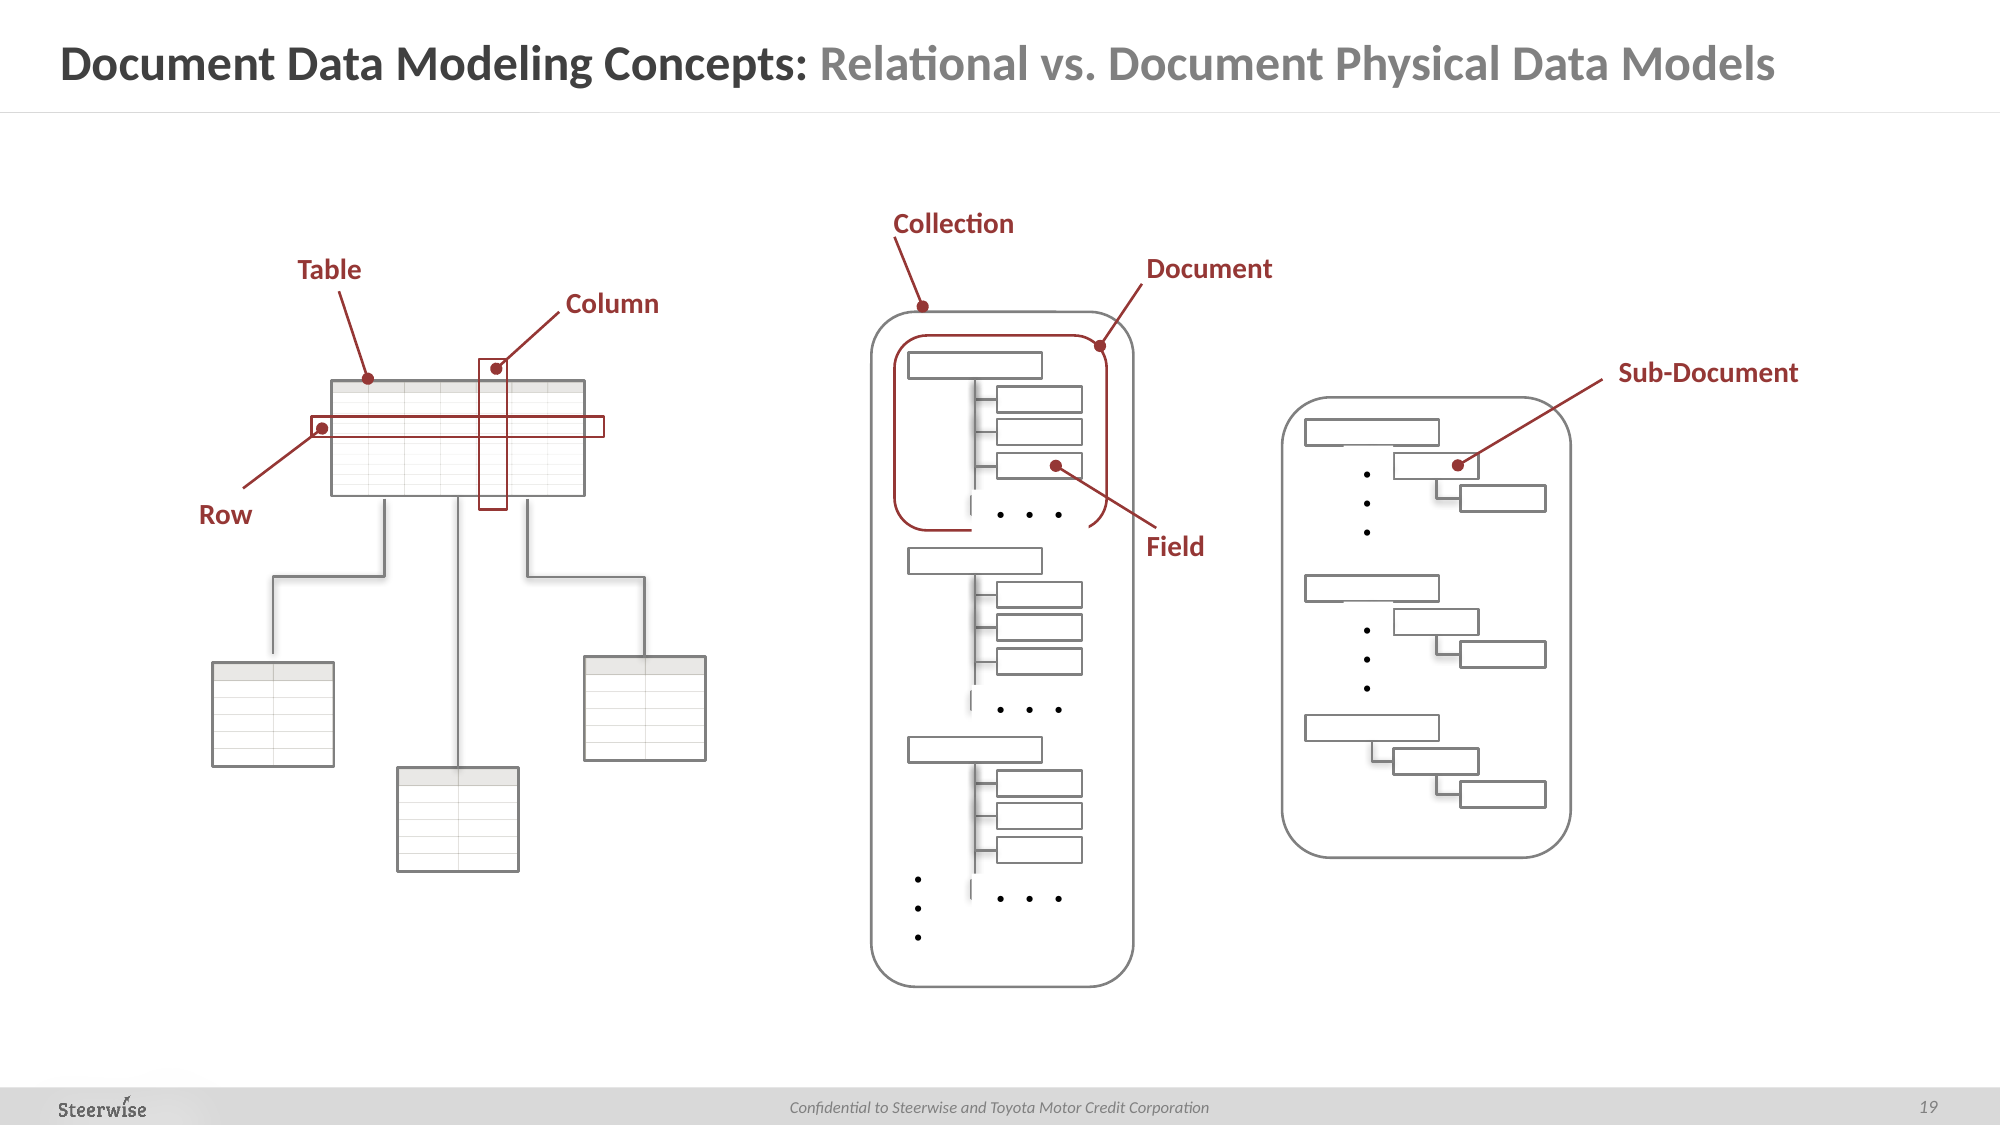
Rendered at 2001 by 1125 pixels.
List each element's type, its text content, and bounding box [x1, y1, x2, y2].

text_box Table [282, 243, 378, 293]
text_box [908, 736, 1083, 900]
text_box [242, 428, 323, 489]
text_box [869, 309, 1136, 989]
title Document Data Modeling Concepts: Relational vs. Document Physical Data Models [0, 23, 1999, 97]
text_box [1055, 465, 1157, 529]
text_box Collection [878, 197, 1030, 247]
slide_number 19 [1875, 1087, 1982, 1125]
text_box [338, 290, 369, 379]
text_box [213, 358, 705, 871]
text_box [908, 352, 1083, 516]
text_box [908, 547, 1083, 712]
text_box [1099, 283, 1143, 347]
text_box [1457, 378, 1603, 466]
text_box Sub-Document [1603, 345, 1815, 396]
text_box Field [1131, 520, 1221, 571]
text_box Column [551, 277, 675, 327]
text_box Document [1131, 242, 1289, 292]
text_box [496, 311, 560, 369]
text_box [894, 236, 923, 307]
picture [53, 1089, 151, 1122]
text_box Row [184, 488, 208, 538]
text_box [1281, 397, 1571, 858]
